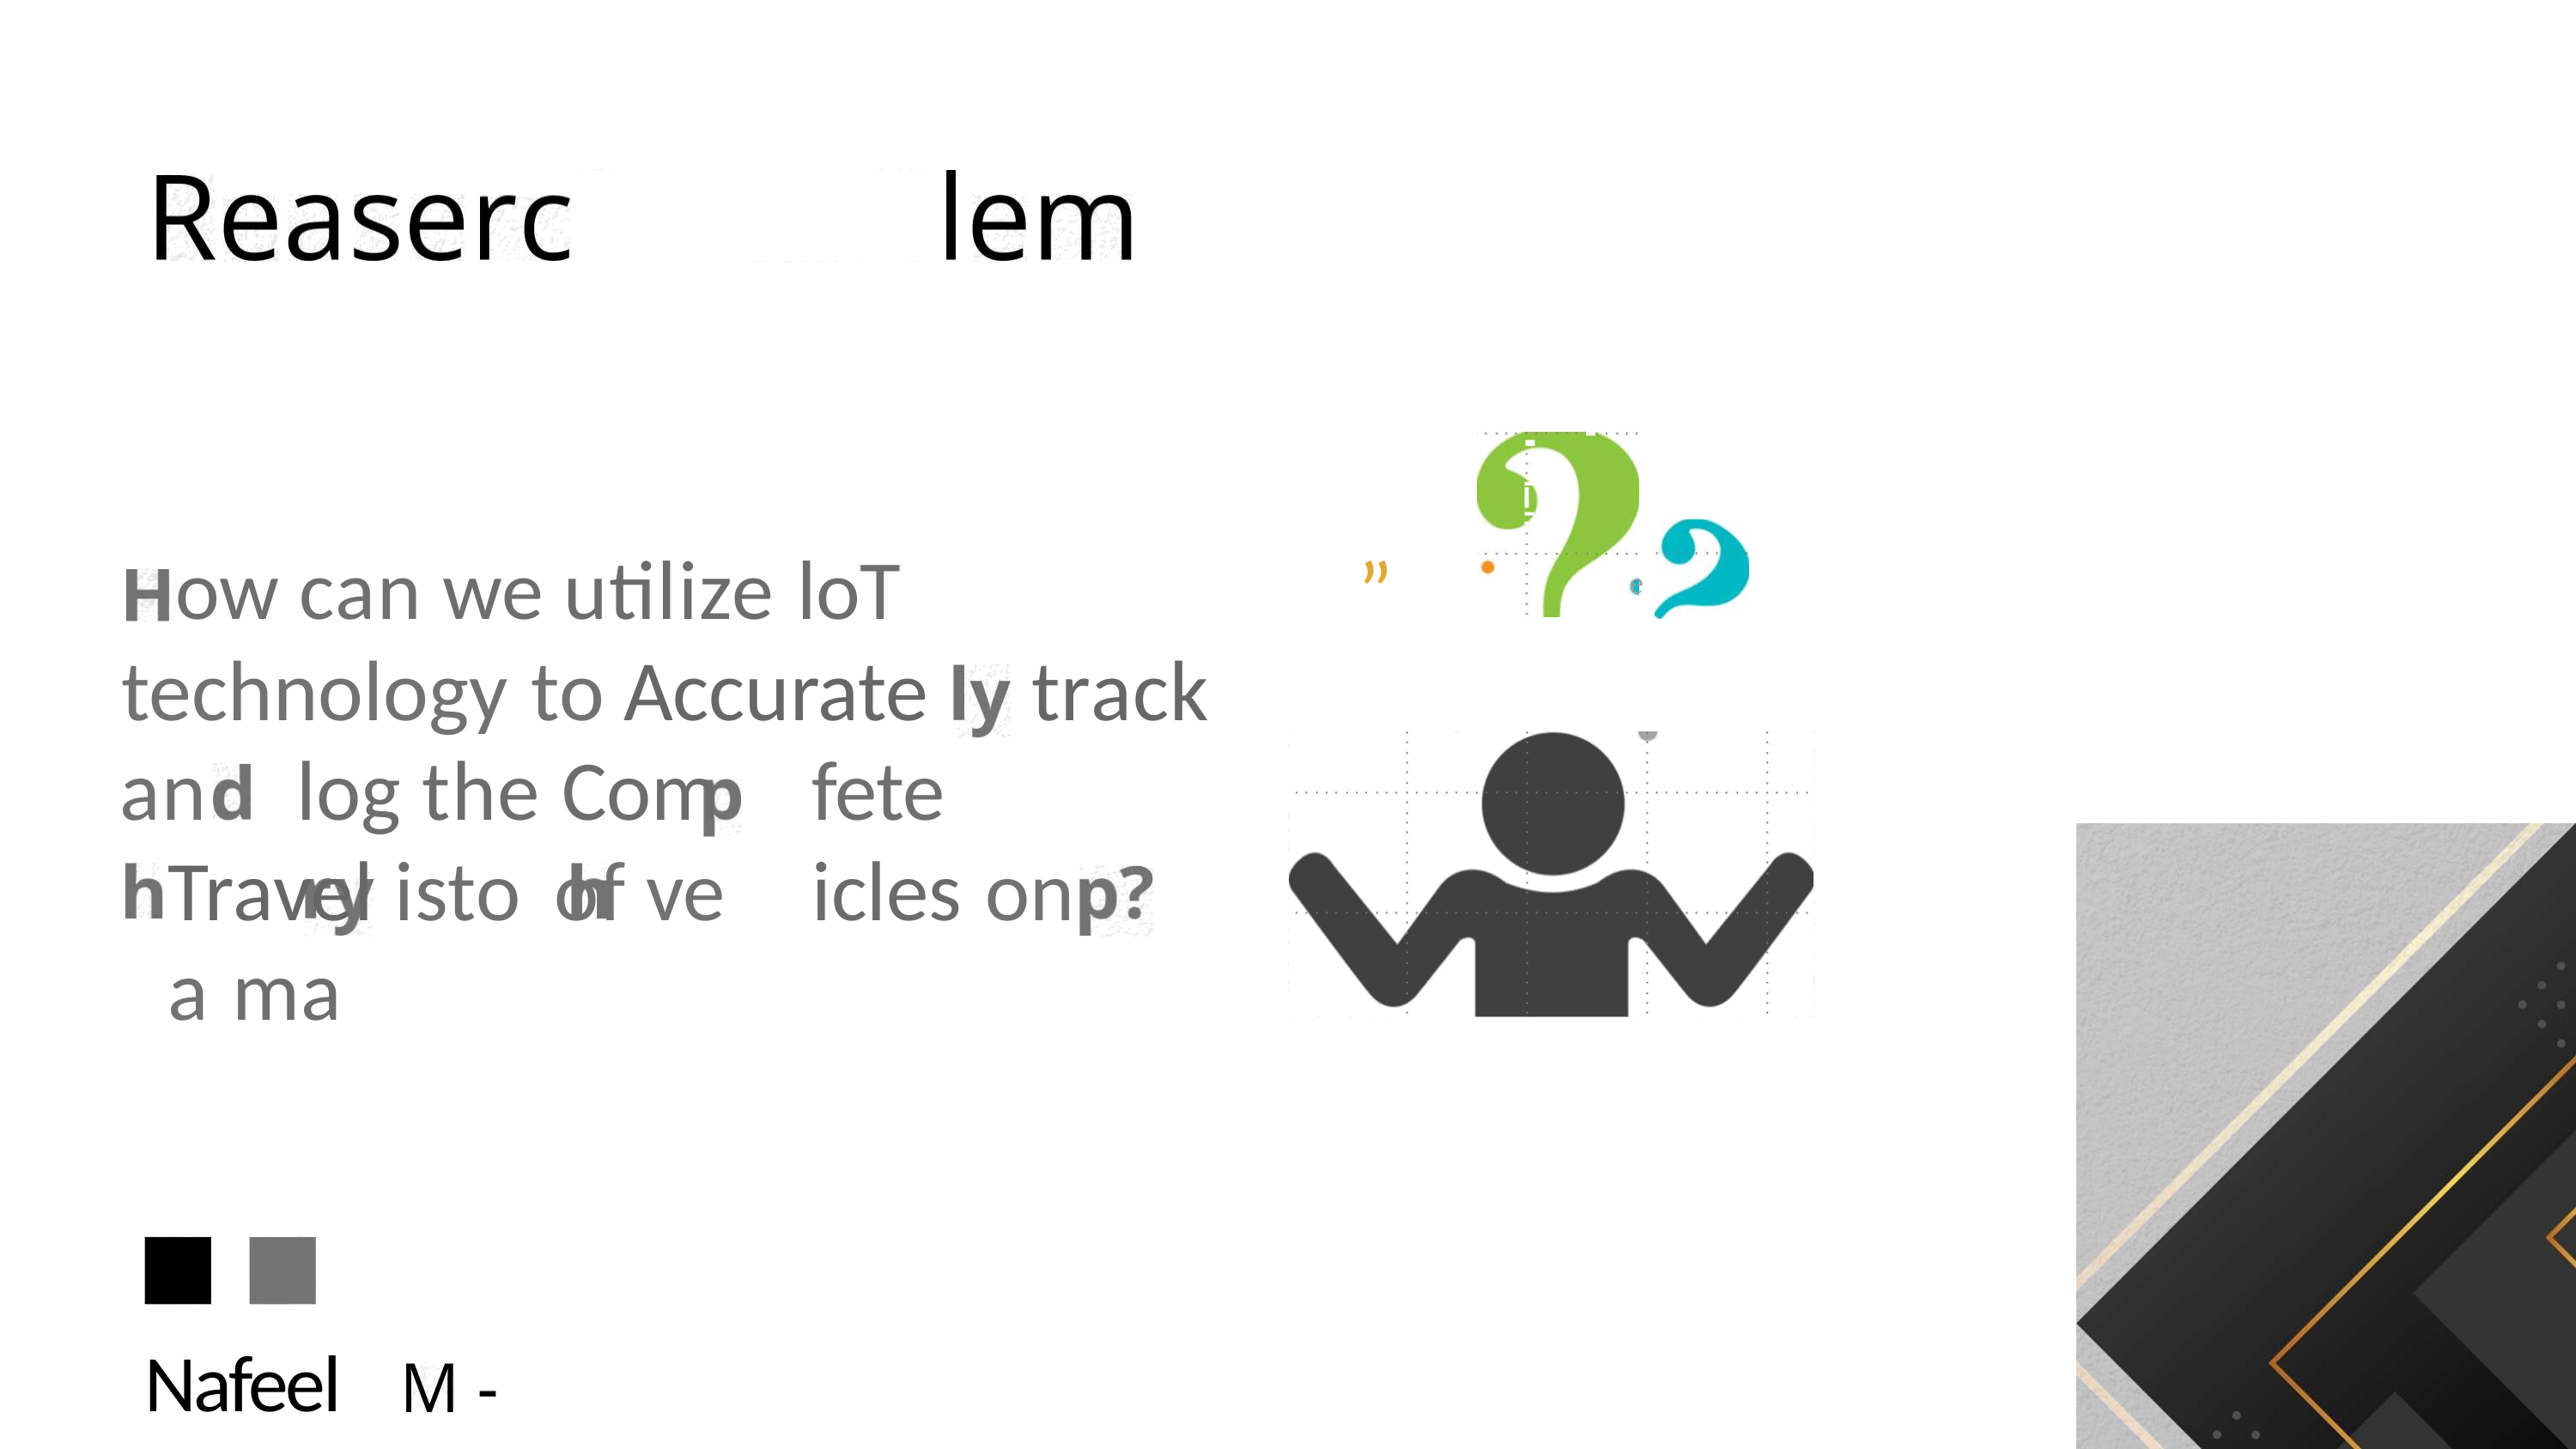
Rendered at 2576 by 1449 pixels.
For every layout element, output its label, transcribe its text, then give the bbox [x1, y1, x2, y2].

picture [143, 1236, 213, 1305]
picture [1079, 865, 1154, 937]
picture [213, 763, 252, 821]
picture [287, 194, 340, 263]
picture [2075, 823, 2576, 1449]
picture [404, 1362, 455, 1413]
text_box ow can we utilize loT technology to Accurate track [119, 534, 1216, 738]
picture [1477, 432, 1640, 617]
picture [125, 568, 171, 621]
text_box ” [1356, 534, 1363, 638]
picture [952, 664, 1012, 738]
picture [479, 169, 957, 263]
picture [570, 863, 609, 919]
picture [222, 194, 279, 263]
picture [1654, 519, 1750, 620]
text_box an log the Com fete Travel isto of ve icles on a ma [118, 731, 1121, 1038]
picture [305, 877, 375, 937]
picture [248, 1236, 318, 1305]
text_box Nafeel [143, 1330, 343, 1428]
picture [971, 194, 1028, 263]
picture [1041, 194, 1133, 262]
picture [1287, 731, 1815, 1017]
picture [352, 194, 400, 263]
picture [125, 863, 164, 919]
picture [478, 1390, 497, 1397]
picture [155, 174, 216, 262]
picture [703, 779, 743, 837]
picture [409, 194, 465, 263]
